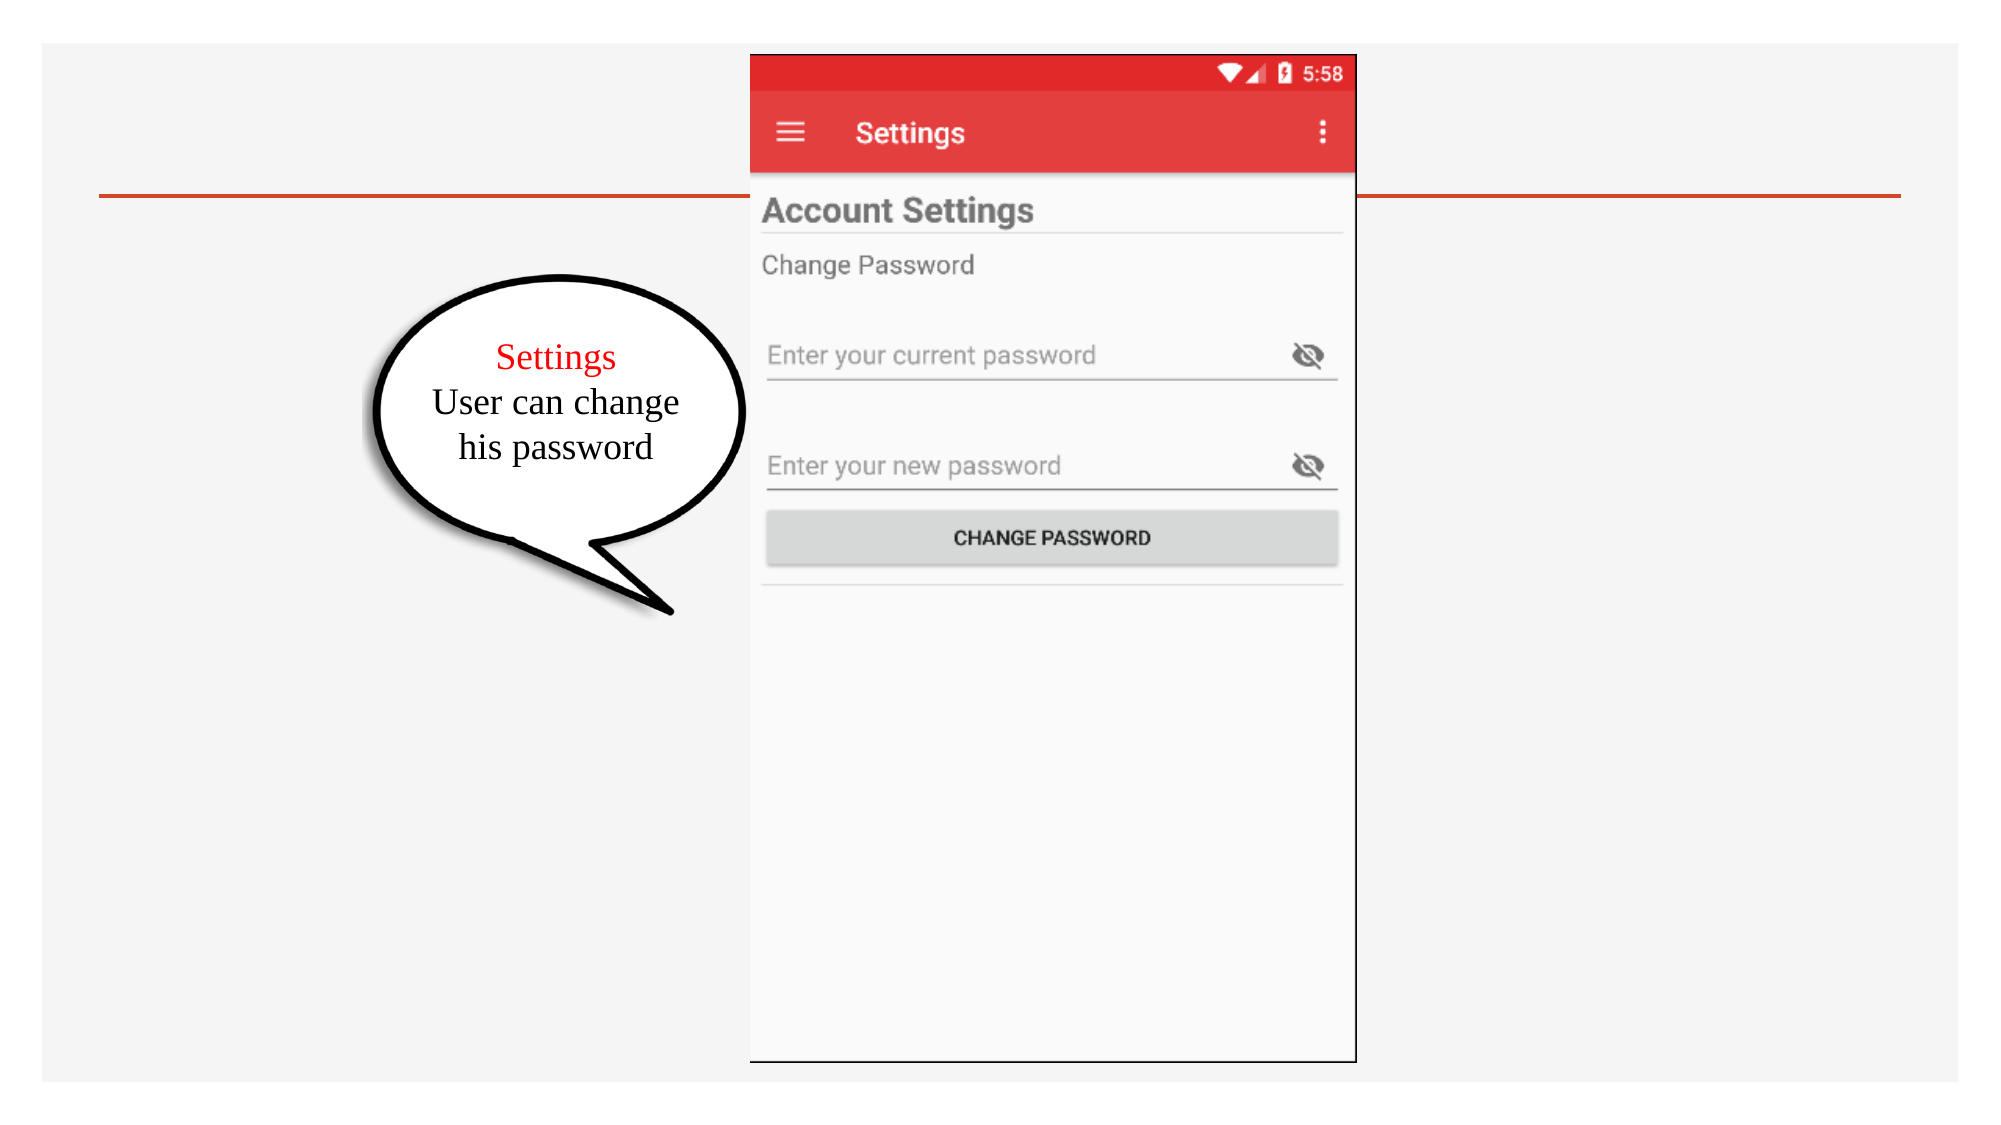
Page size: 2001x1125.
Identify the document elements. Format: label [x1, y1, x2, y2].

picture [362, 54, 1357, 1063]
